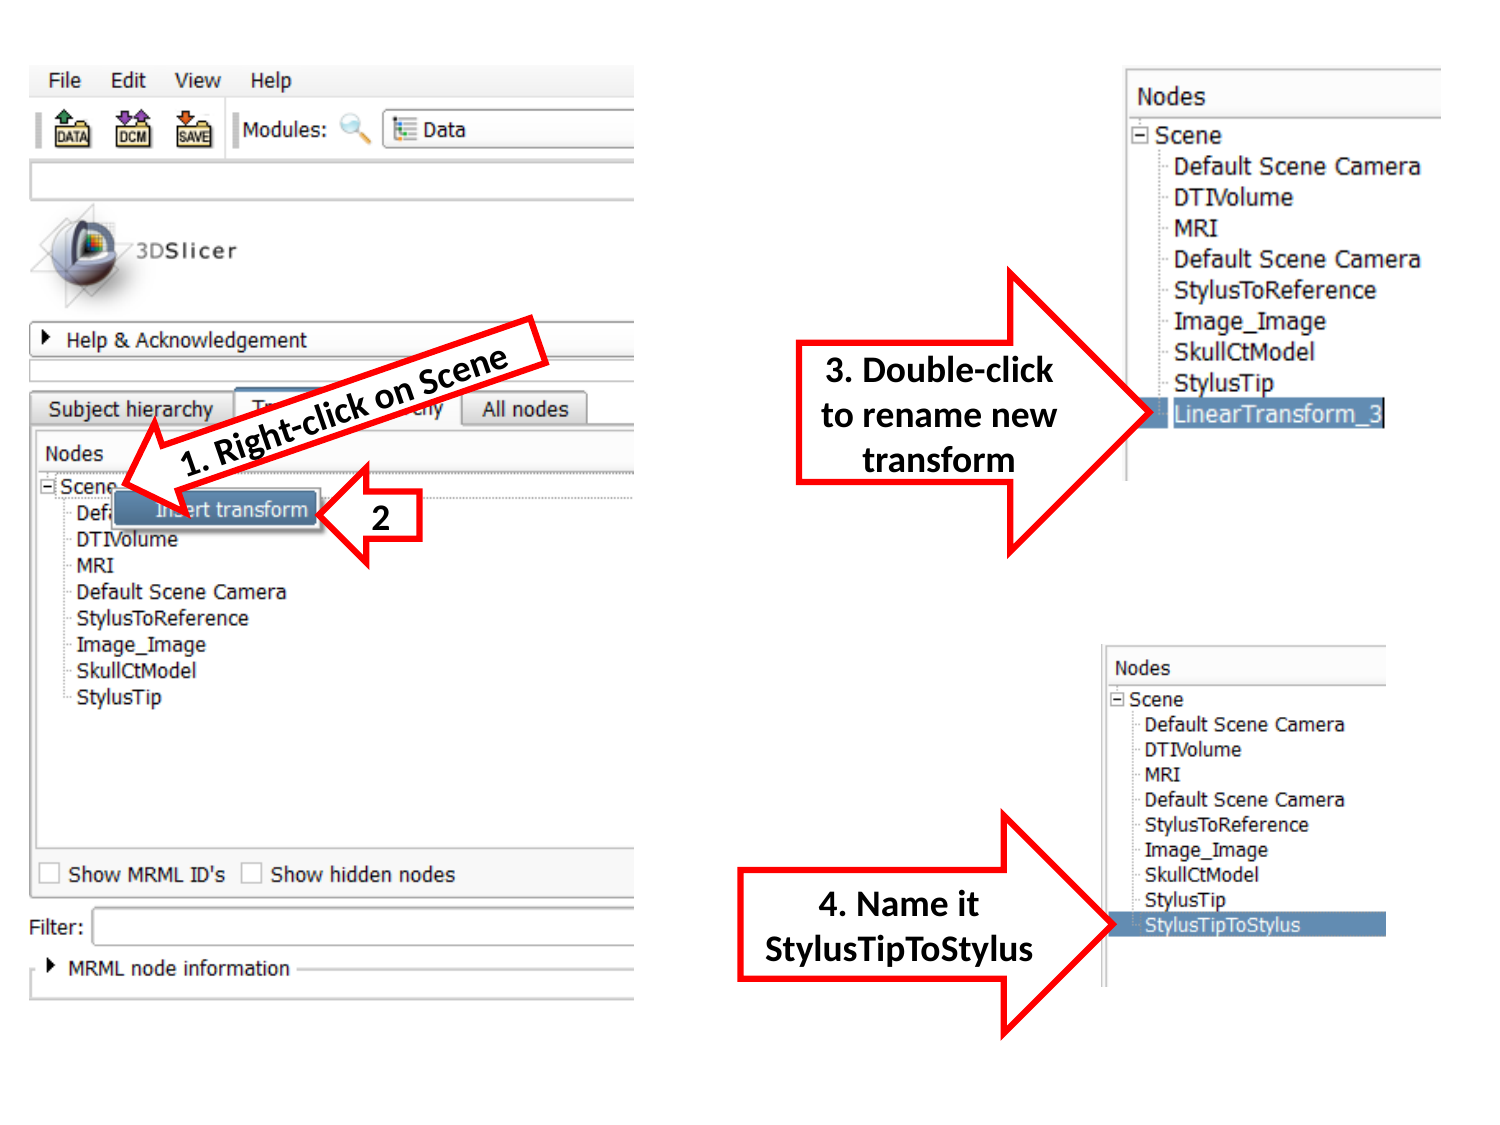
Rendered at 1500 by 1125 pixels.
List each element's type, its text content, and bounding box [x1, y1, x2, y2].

text_box 4. Name it StylusTipToStylus [739, 812, 1101, 1036]
picture [29, 65, 634, 1004]
picture [1101, 644, 1386, 987]
text_box 3. Double-click to rename new transform [797, 270, 1122, 555]
picture [1122, 65, 1441, 481]
